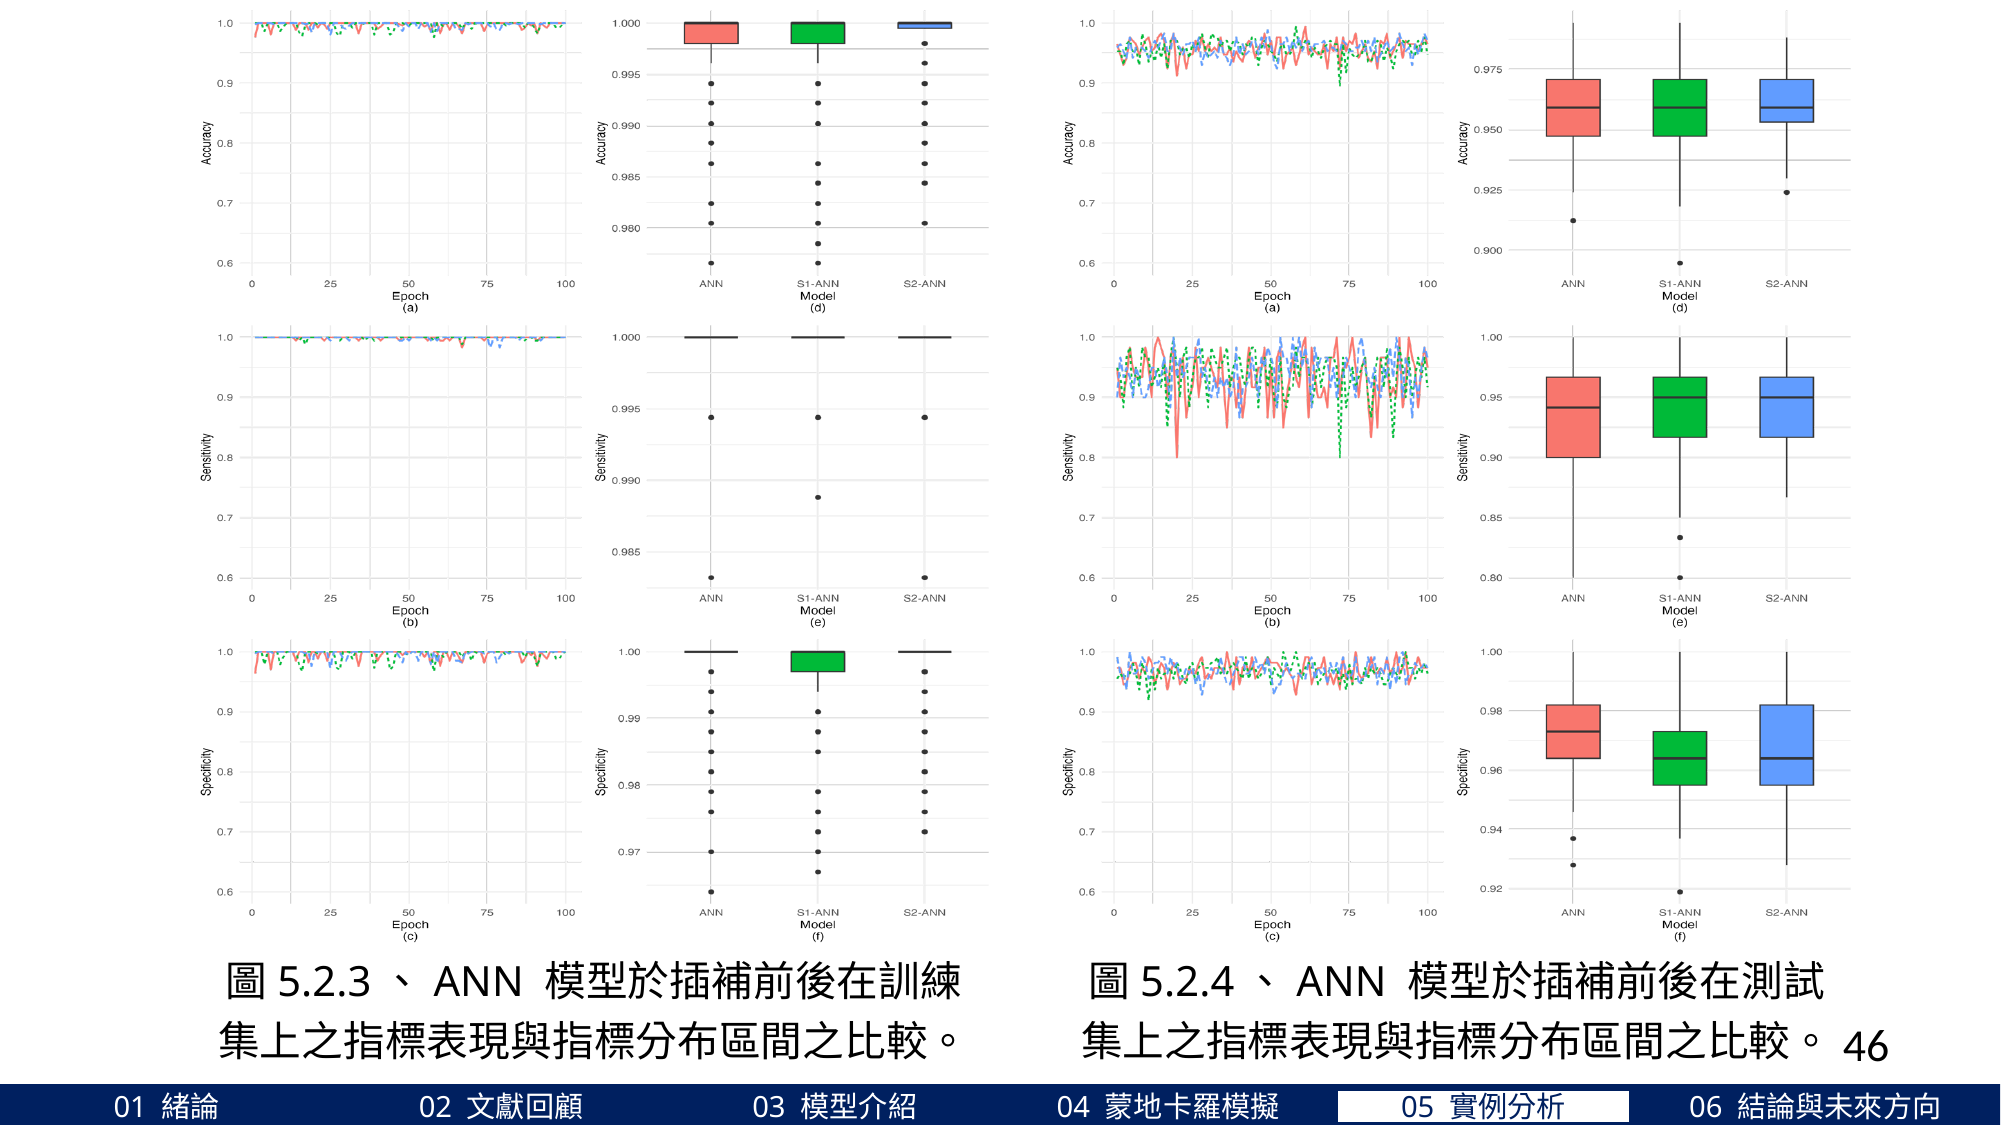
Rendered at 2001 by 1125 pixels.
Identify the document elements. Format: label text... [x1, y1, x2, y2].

picture [1048, 0, 1865, 954]
text_box 圖5.2.3、ANN 模型於插補前後在訓練集上之指標表現與指標分布區間之比較。 [199, 954, 989, 1073]
picture [185, 0, 1003, 954]
text_box 圖5.2.4、ANN 模型於插補前後在測試集上之指標表現與指標分布區間之比較。 [1062, 954, 1851, 1073]
